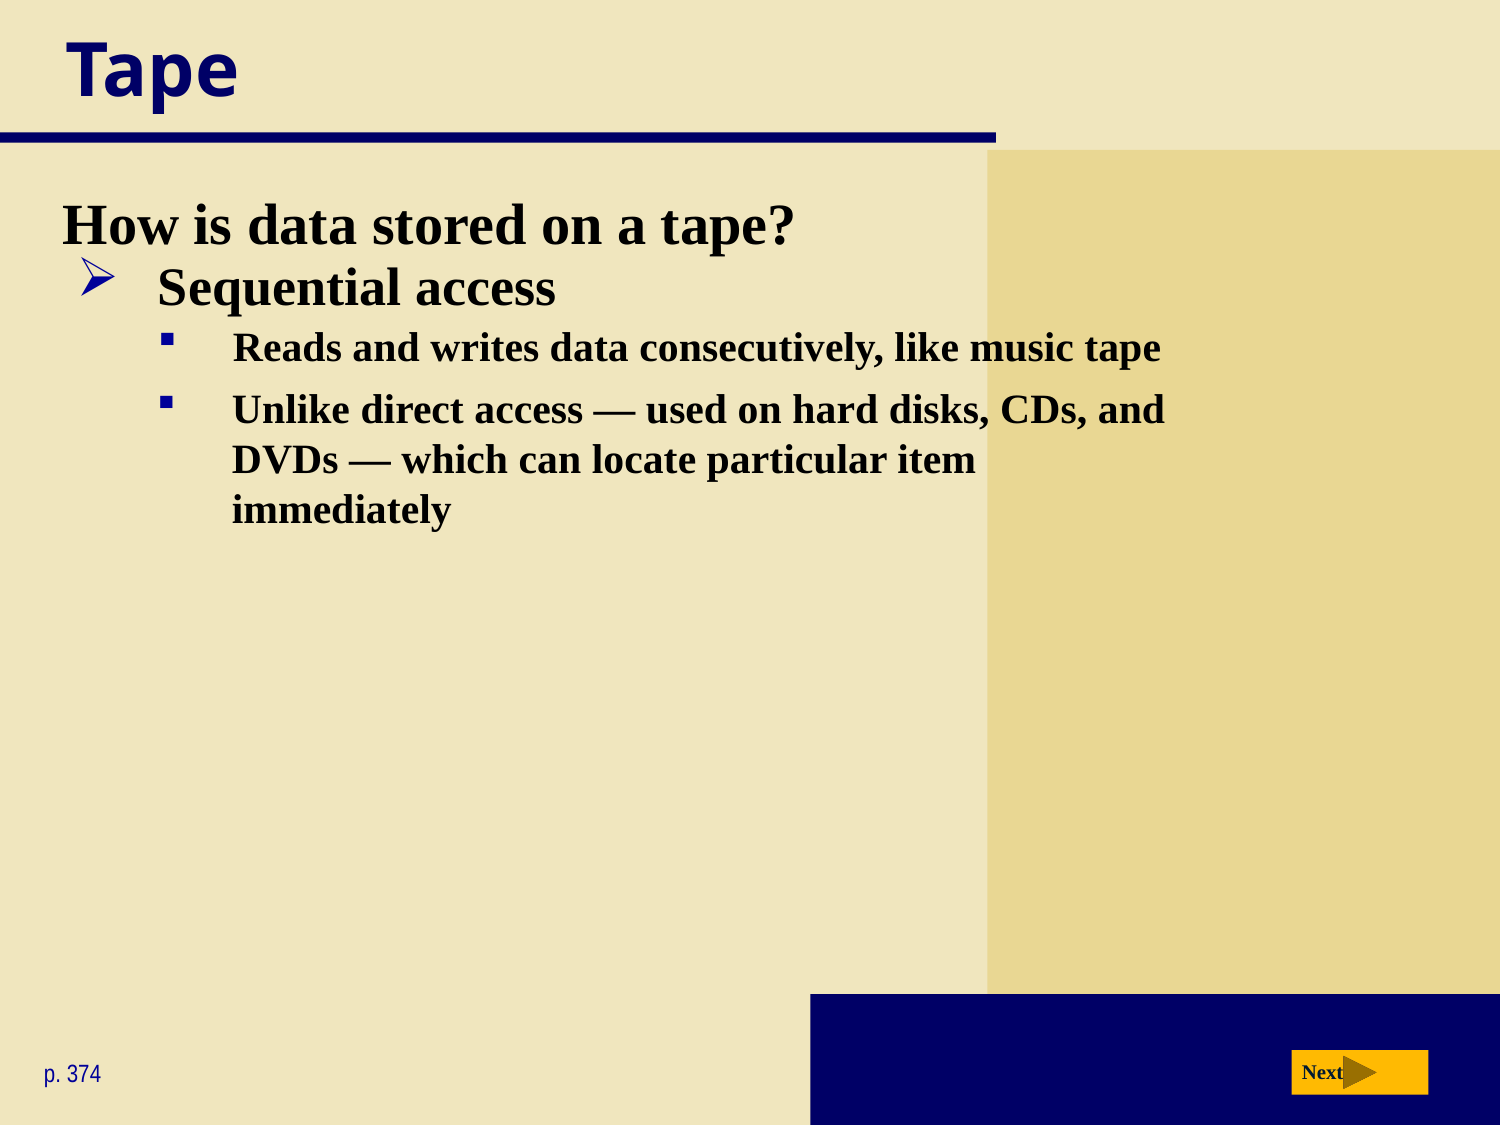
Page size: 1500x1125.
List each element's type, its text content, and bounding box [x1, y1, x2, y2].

title Tape [49, 0, 1459, 133]
list How is data stored on a tape? [47, 178, 1174, 312]
text_box Sequential access [43, 243, 681, 342]
text_box Unlike direct access — used on hard disks, CDs, and DVDs — which can locate particular item immediately [48, 374, 1222, 538]
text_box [1286, 1049, 1429, 1095]
text_box p. 374 [29, 1050, 284, 1095]
text_box Reads and writes data consecutively, like music tape [49, 312, 1239, 388]
